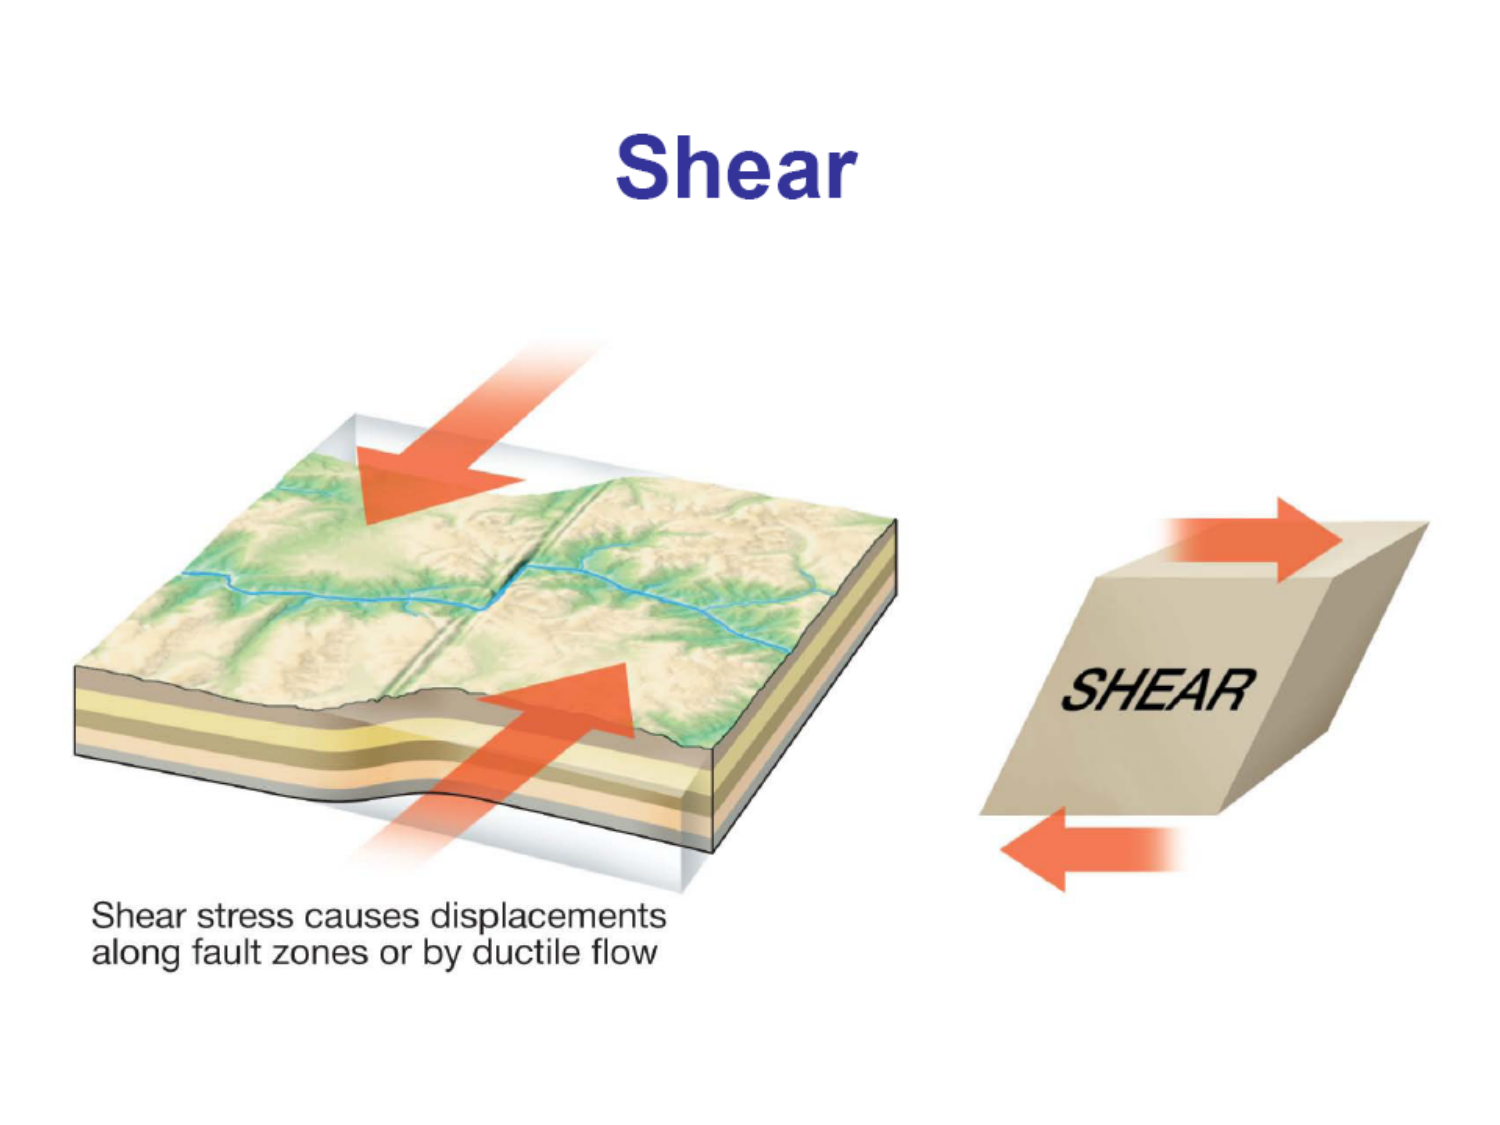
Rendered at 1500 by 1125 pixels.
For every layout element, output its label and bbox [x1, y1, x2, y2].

picture [40, 84, 1460, 1041]
